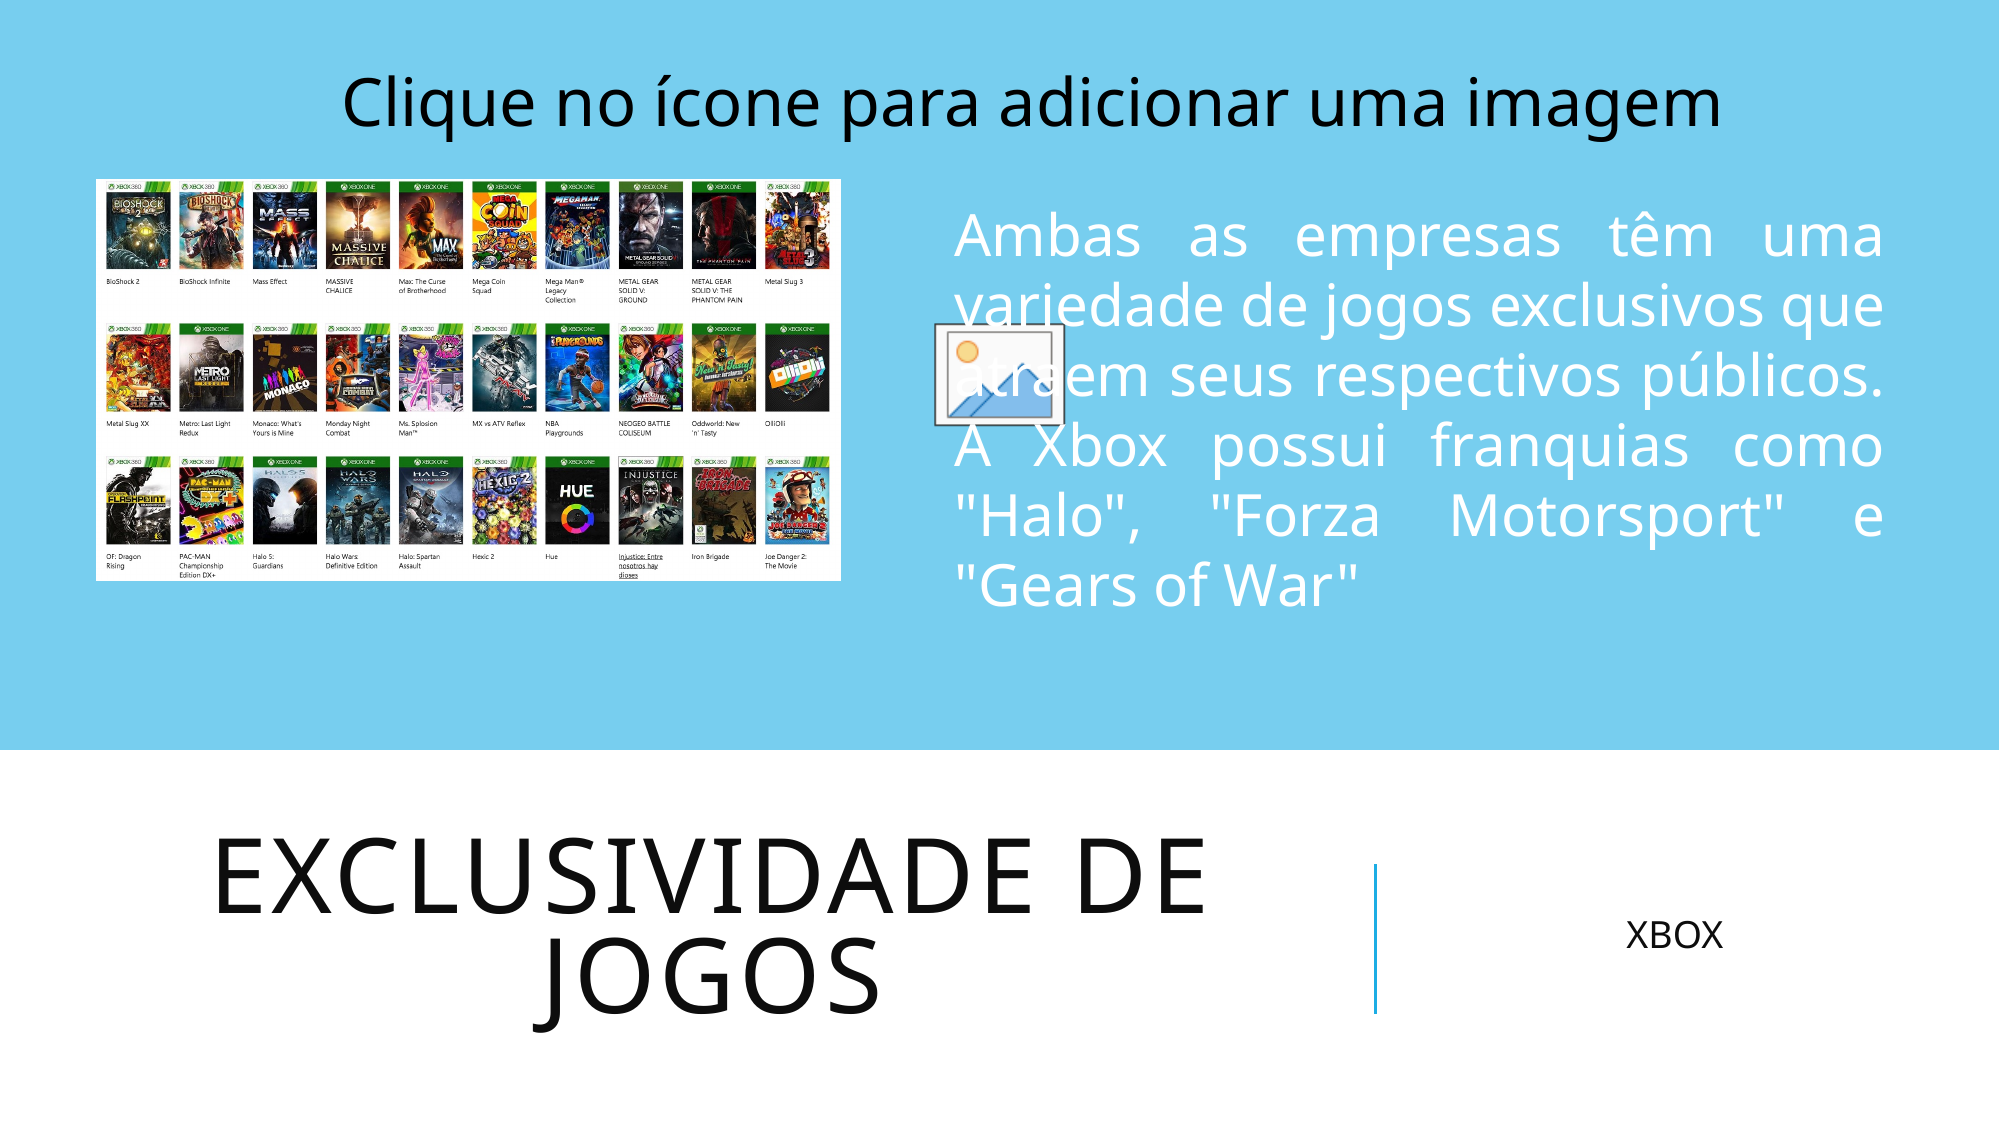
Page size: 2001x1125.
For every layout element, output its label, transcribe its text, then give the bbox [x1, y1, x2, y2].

title Exclusividade de Jogos [75, 813, 1350, 1054]
picture [0, 0, 2000, 751]
list XBOX [1412, 813, 1938, 1054]
